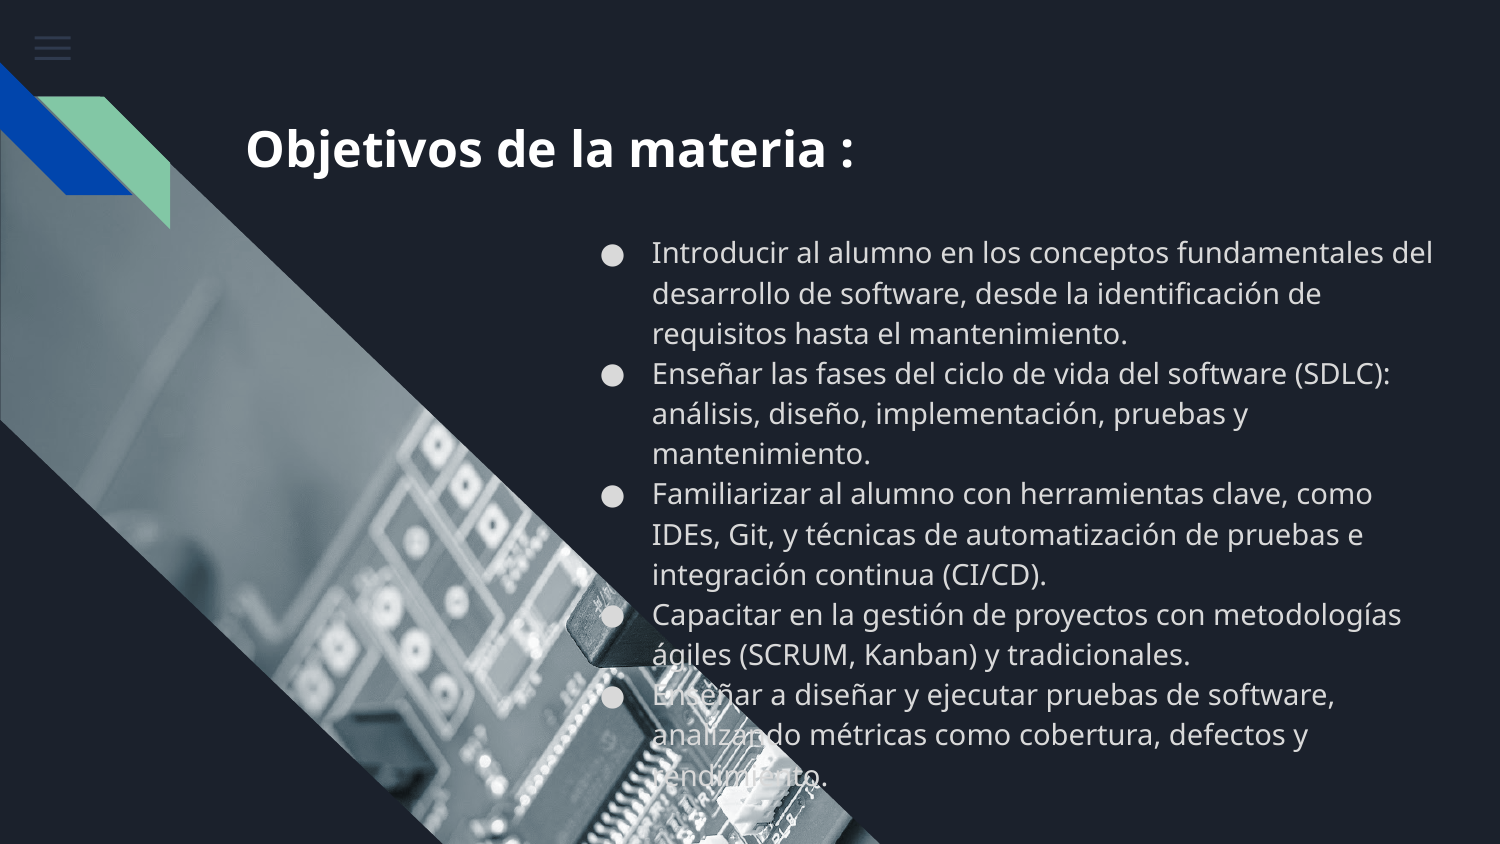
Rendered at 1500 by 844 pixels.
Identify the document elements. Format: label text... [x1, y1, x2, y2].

list Introducir al alumno en los conceptos fundamentales del desarrollo de software, desde la identificación de requisitos hasta el mantenimiento. Enseñar las fases del ciclo de vida del software (SDLC): análisis, diseño, implementación, pruebas y mantenimiento. Familiarizar al alumno con herramientas clave, como IDEs, Git, y técnicas de automatización de pruebas e integración continua (CI/CD). Capacitar en la gestión de proyectos con metodologías ágiles (SCRUM, Kanban) y tradicionales. Enseñar a diseñar y ejecutar pruebas de software, analizando métricas como cobertura, defectos y rendimiento. [561, 214, 1450, 661]
picture [0, 97, 880, 844]
title Objetivos de la materia : [230, 102, 1386, 253]
